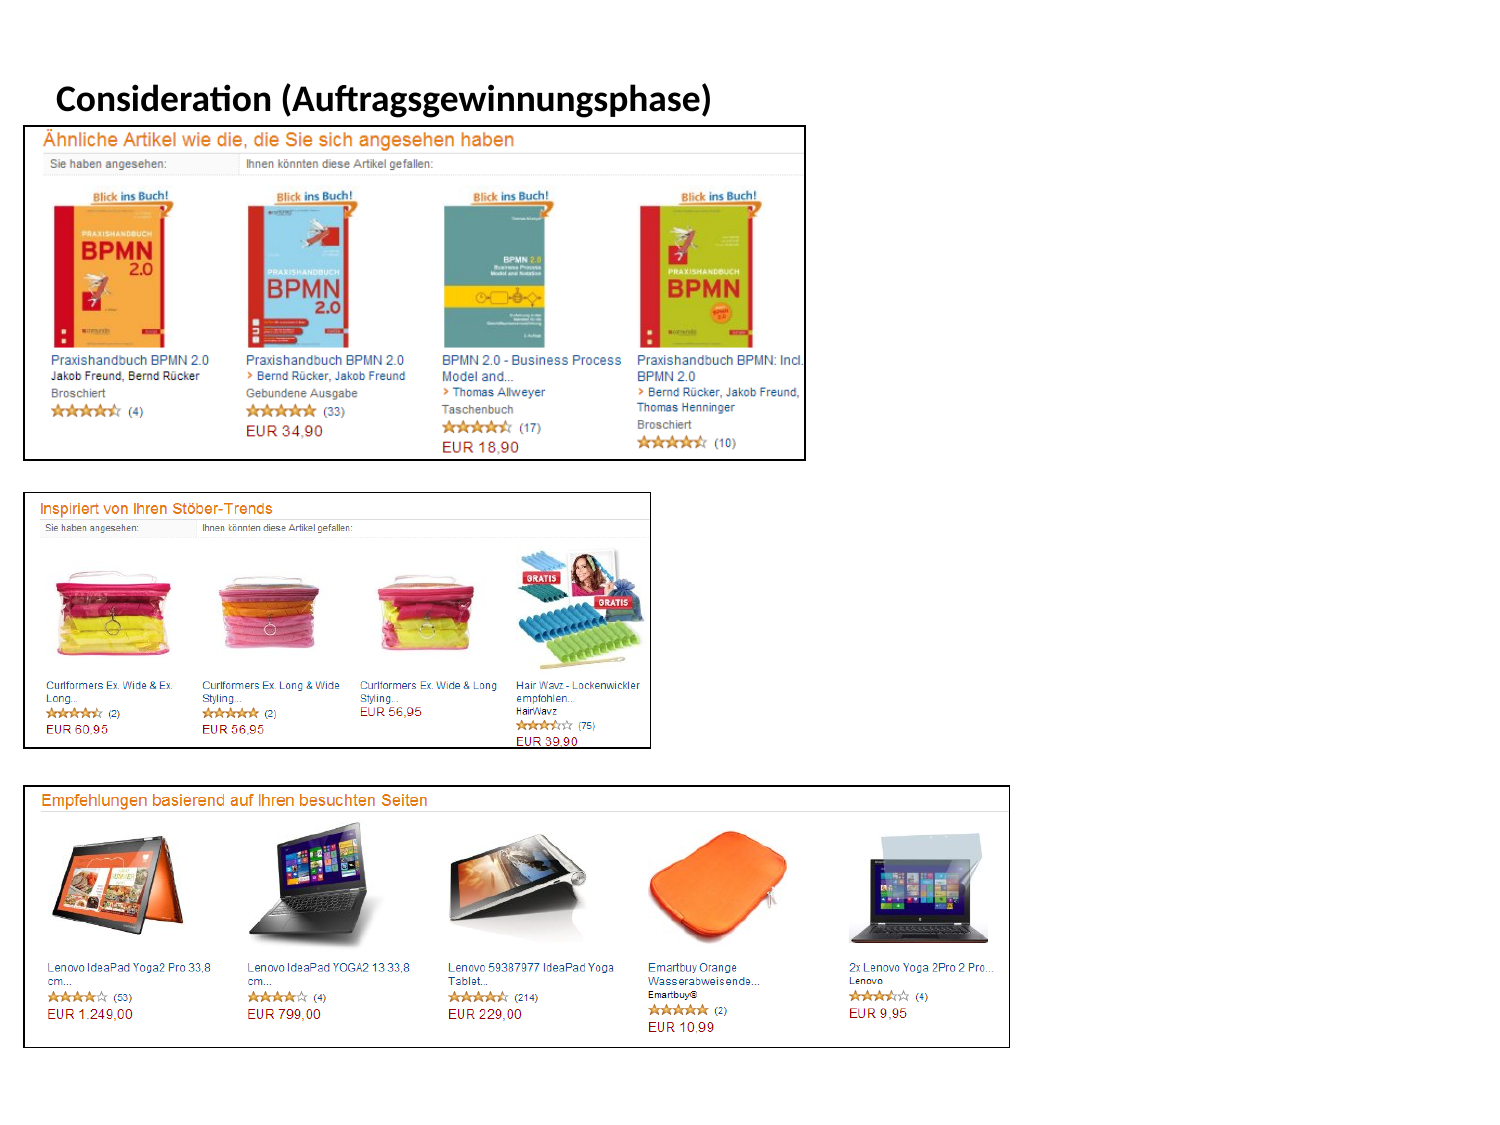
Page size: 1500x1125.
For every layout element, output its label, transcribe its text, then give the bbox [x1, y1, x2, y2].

picture [24, 492, 650, 748]
picture [24, 126, 805, 460]
picture [24, 786, 1009, 1047]
text_box Consideration (Auftragsgewinnungsphase) [41, 66, 845, 127]
